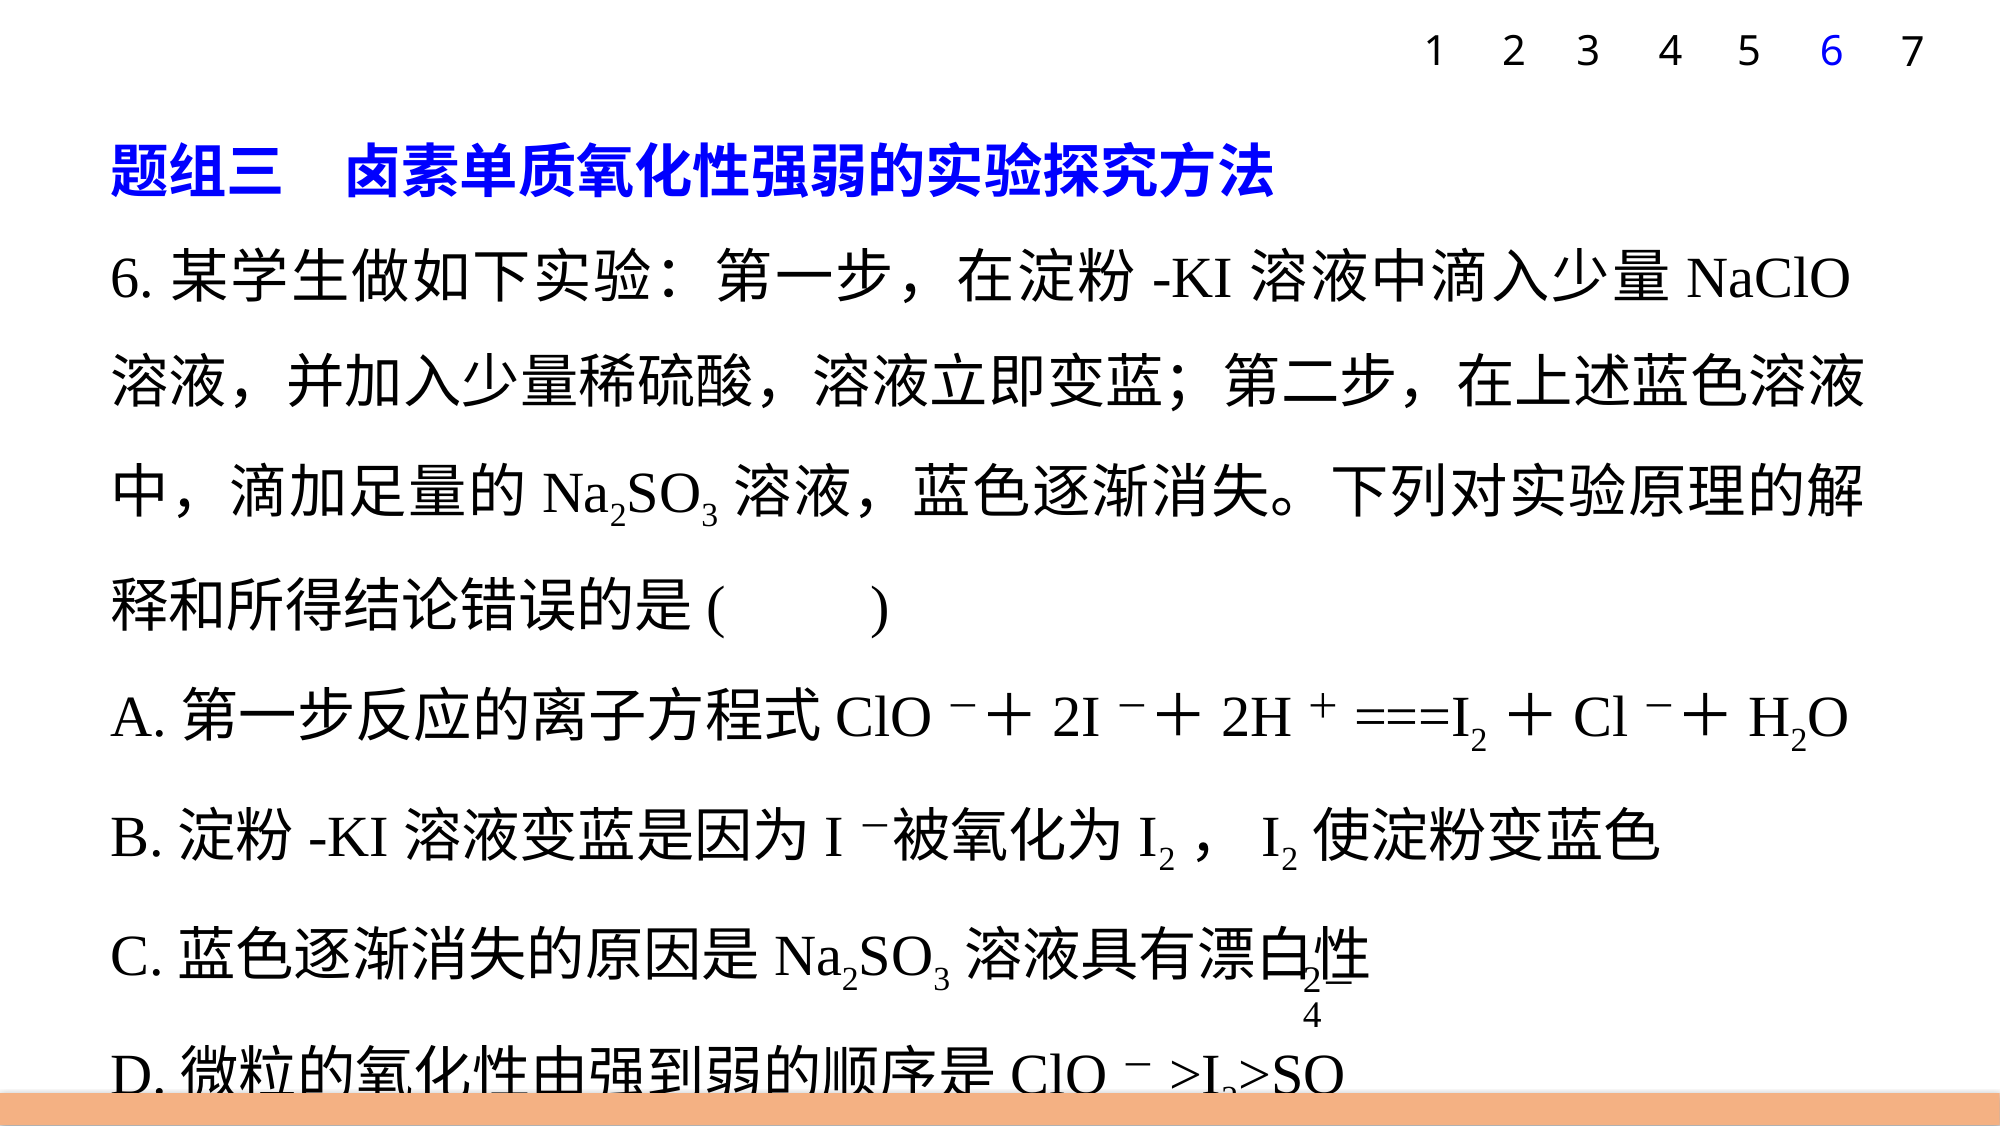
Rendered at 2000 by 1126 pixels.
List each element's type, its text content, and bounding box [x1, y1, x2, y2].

text_box 6 [1798, 1, 1864, 97]
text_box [1302, 950, 1411, 1062]
text_box 题组三 卤素单质氧化性强弱的实验探究方法 6.某学生做如下实验：第一步，在淀粉­-KI溶液中滴入少量NaClO溶液，并加入少量稀硫酸，溶液立即变蓝；第二步，在上述蓝色溶液中，滴加足量的Na2SO3溶液，蓝色逐渐消失。下列对实验原理的解释和所得结论错误的是( ) A.第一步反应的离子方程式ClO－＋2I－＋2H＋===I2＋Cl－＋H2O B.淀粉-­KI溶液变蓝是因为I－被氧化为I2，I2使淀粉变蓝色 C.蓝色逐渐消失的原因是Na2SO3溶液具有漂白性 D.微粒的氧化性由强到弱的顺序是ClO－>I2>SO [90, 89, 1886, 1091]
text_box 1 [1402, 1, 1468, 97]
text_box 4 [1637, 1, 1703, 97]
text_box 5 [1716, 1, 1782, 97]
text_box 7 [1879, 2, 1945, 98]
text_box 3 [1563, 1, 1621, 97]
text_box 2 [1484, 1, 1546, 97]
text_box [0, 1092, 2000, 1126]
